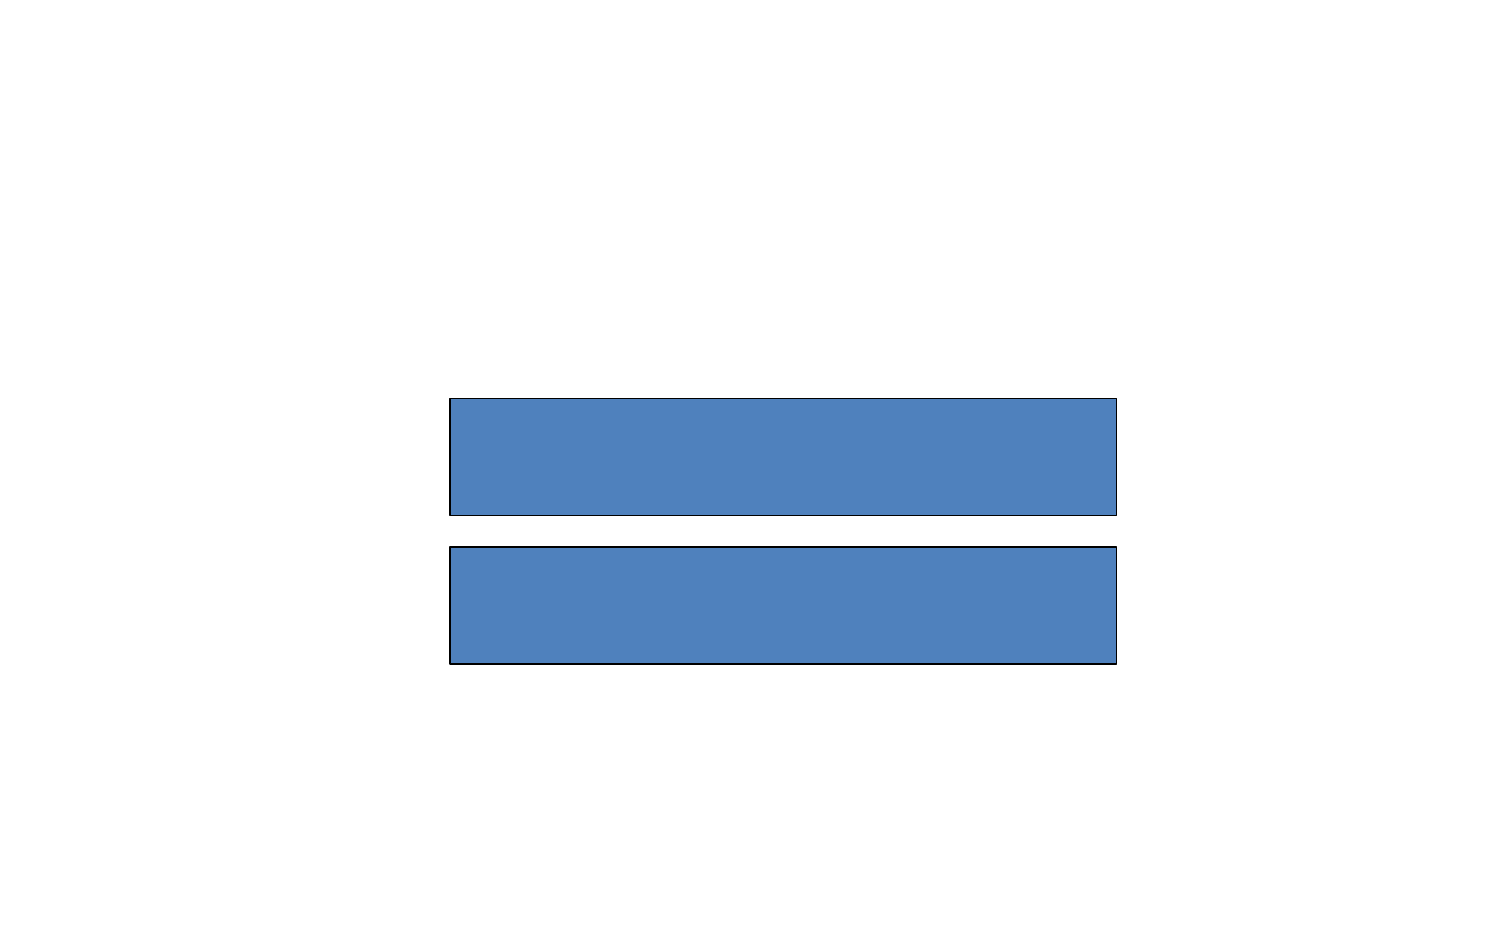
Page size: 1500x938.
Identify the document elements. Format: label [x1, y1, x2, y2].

text_box [450, 398, 1117, 516]
text_box [450, 546, 1117, 664]
